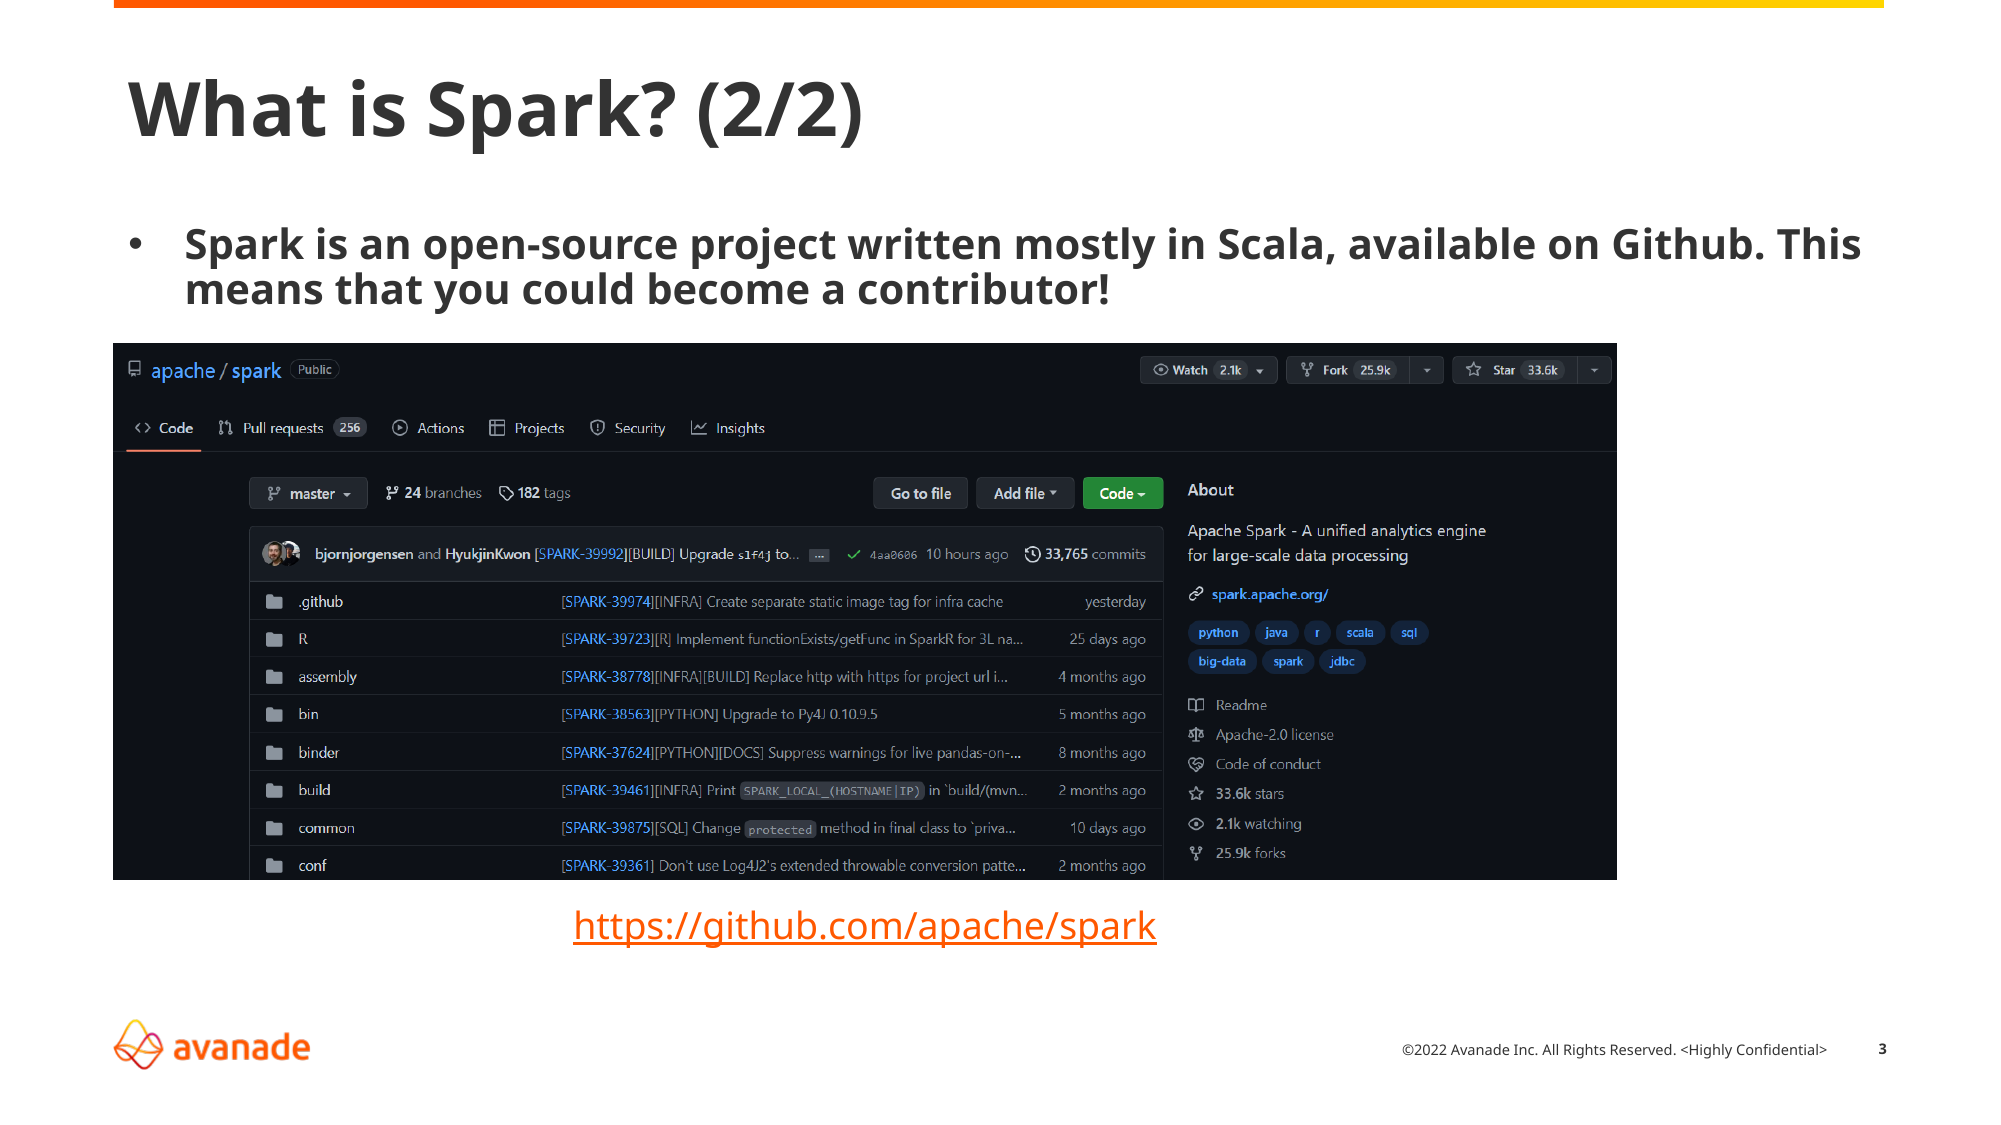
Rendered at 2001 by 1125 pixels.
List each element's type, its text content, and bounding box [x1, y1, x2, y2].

picture [113, 343, 1617, 880]
title What is Spark? (2/2) [113, 64, 1883, 215]
text_box Spark is an open-source project written mostly in Scala, available on Github. This means that you could become a contributor! [113, 215, 1883, 930]
picture [93, 999, 339, 1090]
text_box https://github.com/apache/spark [113, 894, 1617, 960]
